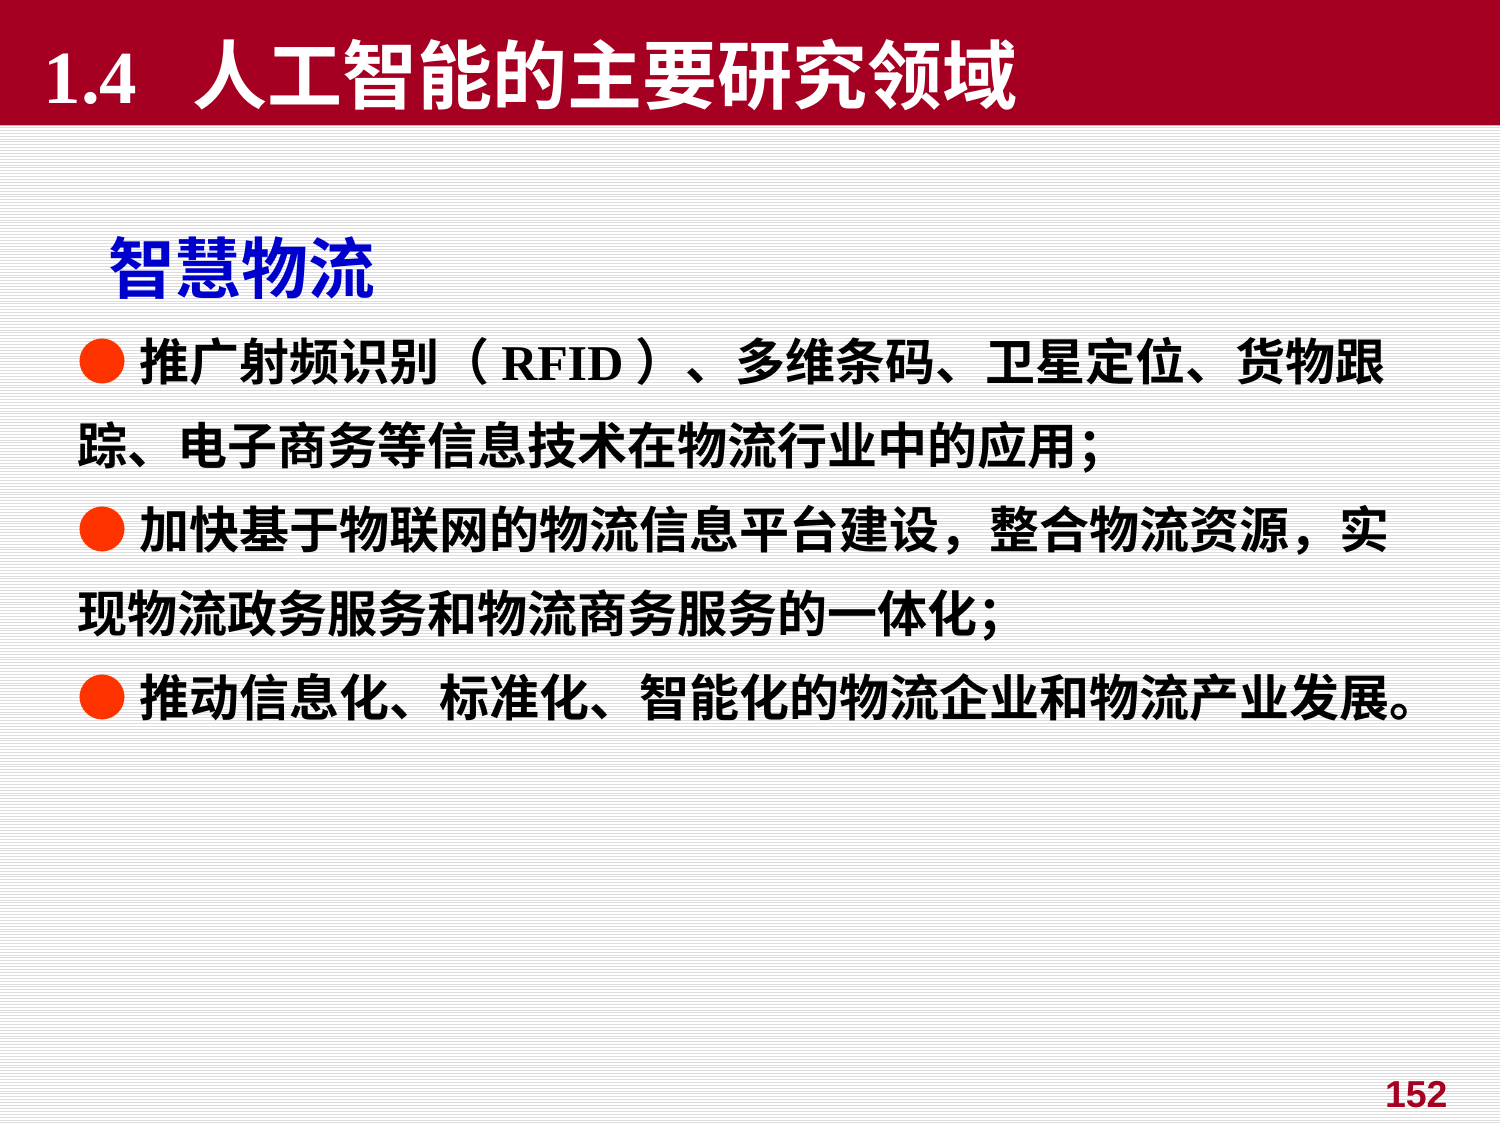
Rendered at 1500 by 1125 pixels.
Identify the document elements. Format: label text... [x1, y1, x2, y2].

text_box 1.4 人工智能的主要研究领域 [0, 0, 1500, 126]
text_box 智慧物流 ●推广射频识别（RFID）、多维条码、卫星定位、货物跟踪、电子商务等信息技术在物流行业中的应用； ●加快基于物联网的物流信息平台建设，整合物流资源，实现物流政务服务和物流商务服务的一体化； ●推动信息化、标准化、智能化的物流企业和物流产业发展。 [62, 187, 1434, 734]
slide_number 152 [1137, 1062, 1463, 1122]
